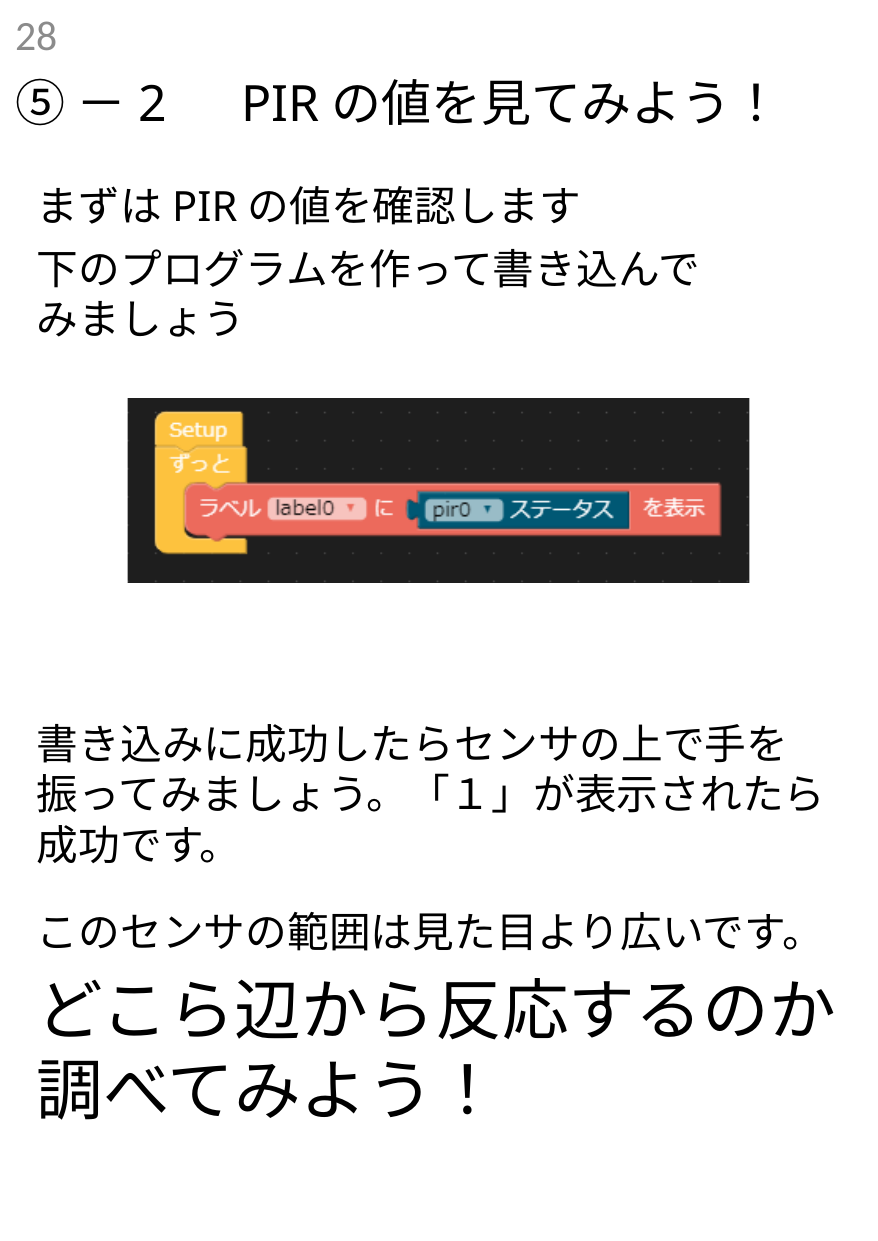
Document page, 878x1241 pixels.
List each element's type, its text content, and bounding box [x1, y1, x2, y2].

text_box ⑤－2 PIRの値を見てみよう！ [0, 33, 877, 173]
text_box まずはPIRの値を確認します 下のプログラムを作って書き込んでみましょう [21, 172, 726, 363]
slide_number 28 [0, 0, 198, 67]
picture [127, 398, 750, 583]
text_box 書き込みに成功したらセンサの上で手を振ってみましょう。「１」が表示されたら成功です。 このセンサの範囲は見た目より広いです。 どこら辺から反応するのか調べてみよう！ [21, 710, 877, 1241]
